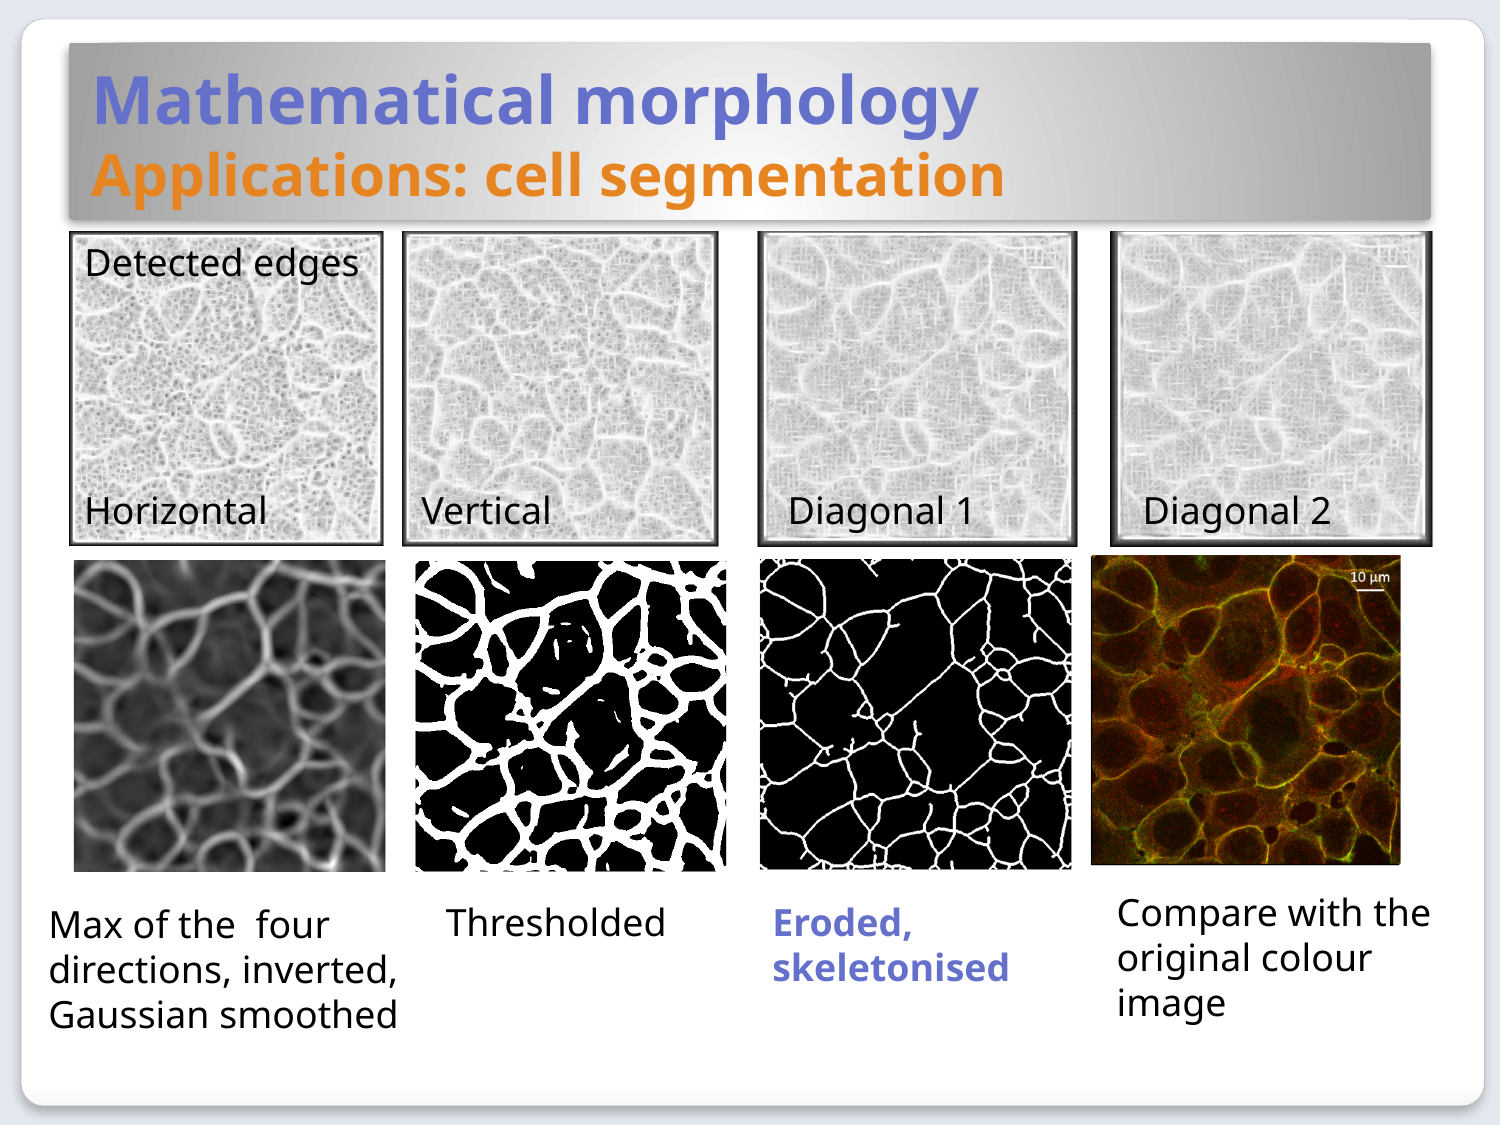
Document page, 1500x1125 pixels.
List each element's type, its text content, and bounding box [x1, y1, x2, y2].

picture [407, 560, 727, 872]
picture [758, 559, 1075, 871]
text_box Eroded, skeletonised [757, 891, 1090, 997]
text_box Compare with the original colour image [1101, 881, 1448, 1032]
text_box Max of the four directions, inverted, Gaussian smoothed [33, 893, 443, 1043]
picture [69, 560, 393, 872]
text_box Thresholded [430, 891, 715, 952]
picture [69, 231, 1448, 872]
title Mathematical morphology Applications: cell segmentation [76, 42, 1420, 216]
